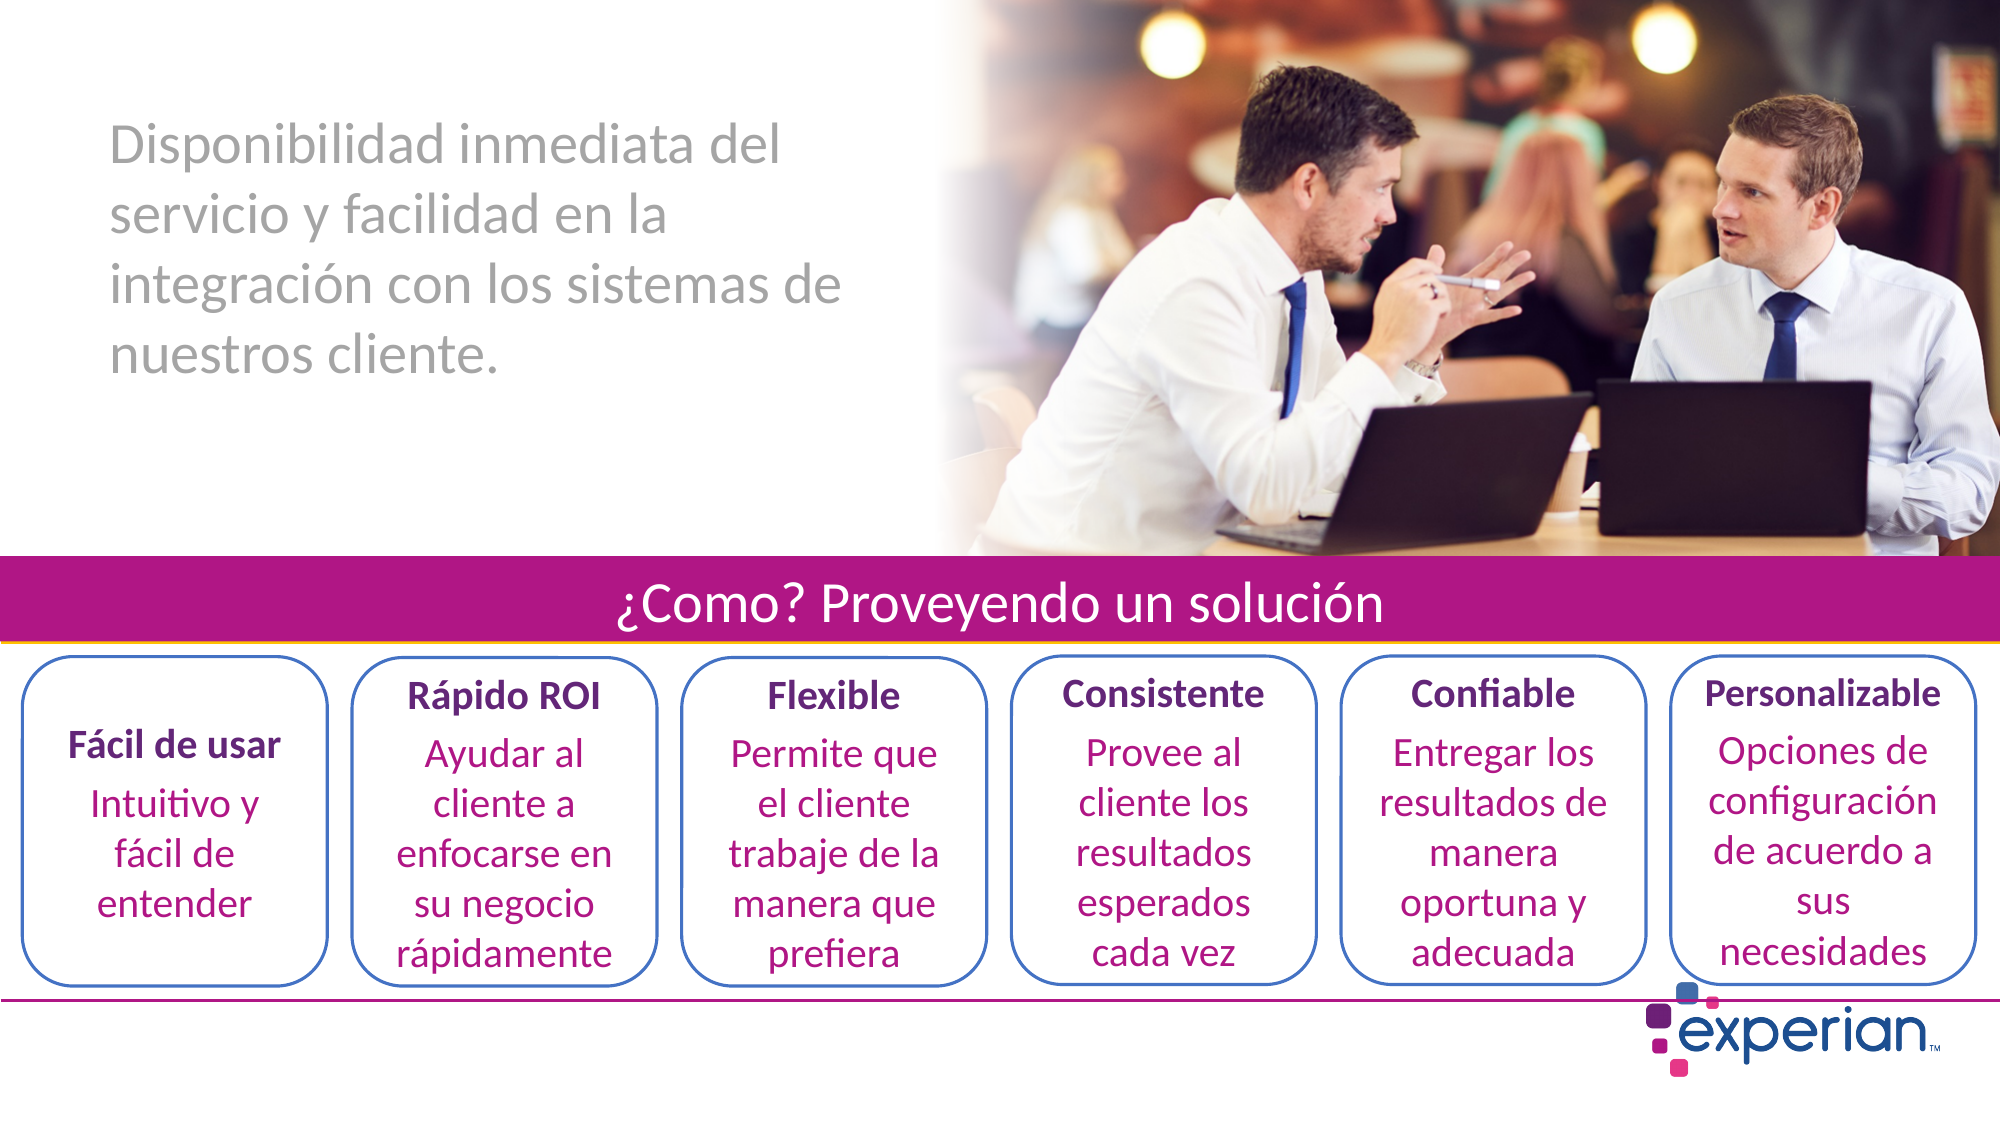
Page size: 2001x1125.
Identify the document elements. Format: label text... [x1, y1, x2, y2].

text_box ¿Como? Proveyendo un solución [0, 556, 2000, 642]
picture [1646, 982, 1940, 999]
text_box Rápido ROI Ayudar al cliente a enfocarse en su negocio rápidamente [350, 656, 659, 988]
picture [934, 0, 2000, 560]
text_box Disponibilidad inmediata del servicio y facilidad en la integración con los sistemas de nuestros cliente. [94, 27, 915, 438]
text_box Consistente Provee al cliente los resultados esperados cada vez [1010, 654, 1318, 986]
text_box Personalizable Opciones de configuración de acuerdo a sus necesidades [1669, 654, 1977, 986]
text_box Fácil de usar Intuitivo y fácil de entender [21, 655, 329, 988]
picture [1646, 1002, 1940, 1077]
text_box Confiable Entregar los resultados de manera oportuna y adecuada [1339, 654, 1648, 986]
text_box Flexible Permite que el cliente trabaje de la manera que prefiera [680, 656, 988, 988]
